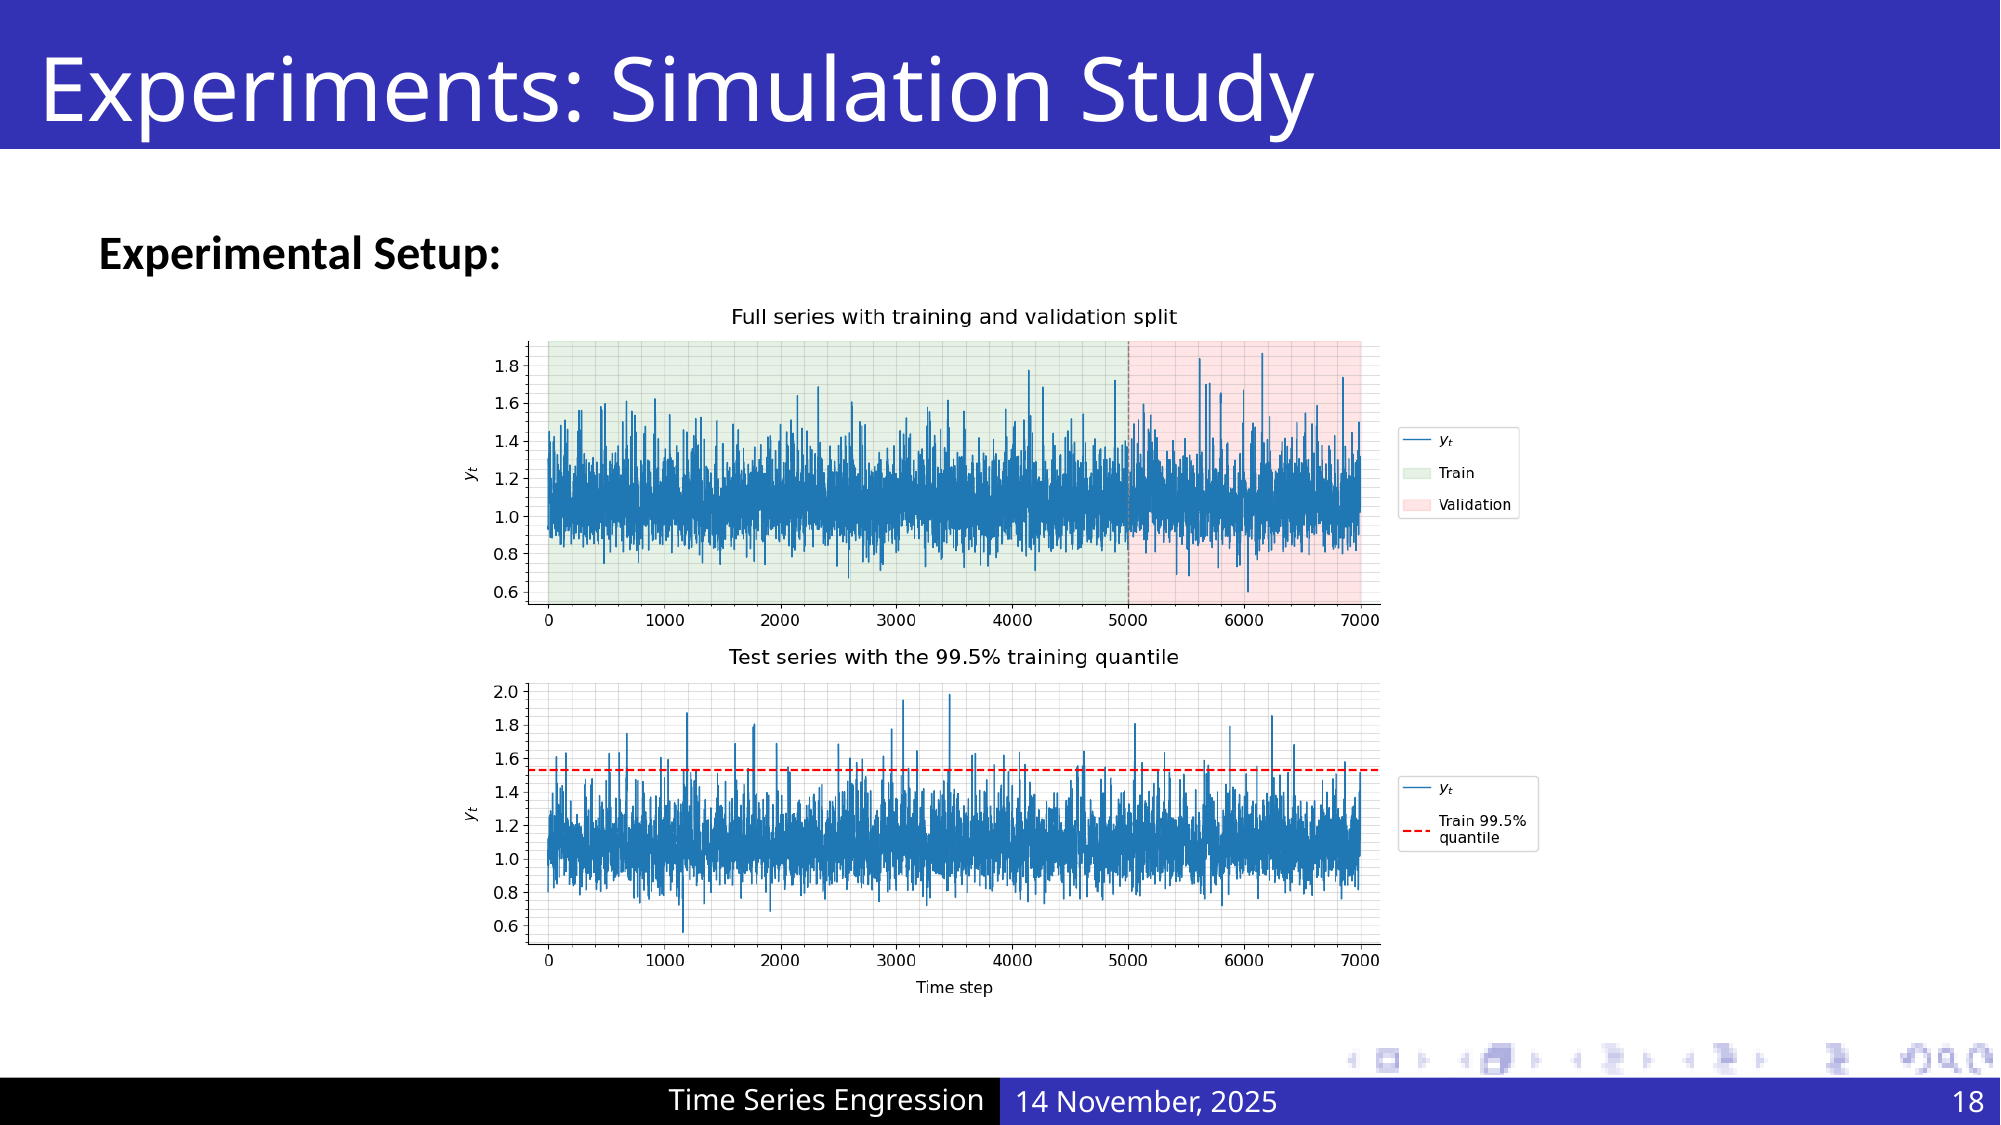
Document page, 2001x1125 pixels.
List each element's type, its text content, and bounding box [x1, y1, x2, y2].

title Experiments: Simulation Study [0, 0, 2000, 149]
text_box Experimental Setup: [84, 185, 1916, 464]
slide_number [1000, 1077, 1449, 1125]
picture [454, 299, 1546, 1006]
footer Time Series Engression [0, 1077, 1000, 1125]
slide_number 18 [1449, 1077, 2000, 1125]
